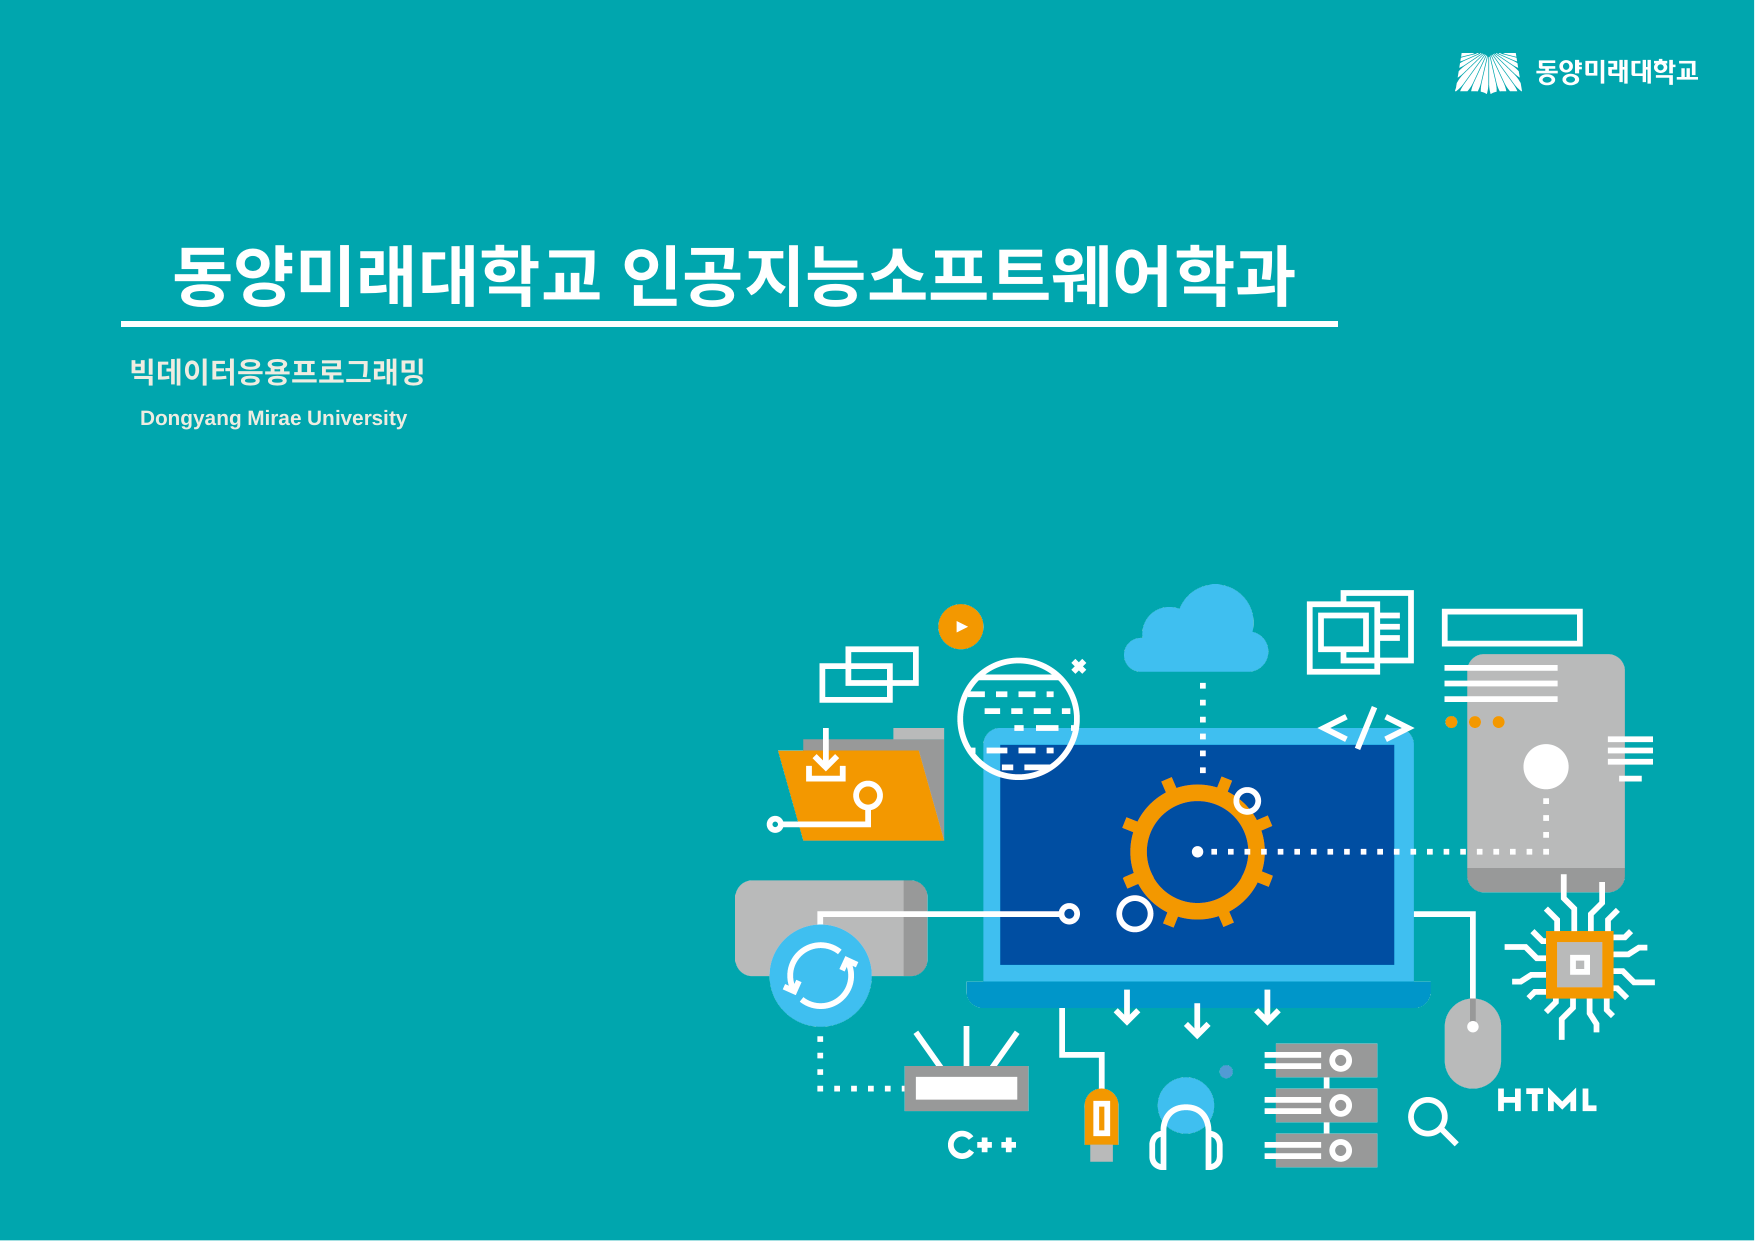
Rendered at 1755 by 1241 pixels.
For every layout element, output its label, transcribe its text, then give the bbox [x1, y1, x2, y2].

picture [735, 584, 1655, 1170]
picture [1455, 52, 1699, 94]
text_box 동양미래대학교 인공지능소프트웨어학과 [157, 227, 1314, 321]
text_box [0, 0, 1755, 1241]
text_box Dongyang Mirae University [125, 397, 423, 437]
text_box 빅데이터응용프로그래밍 [115, 346, 919, 397]
